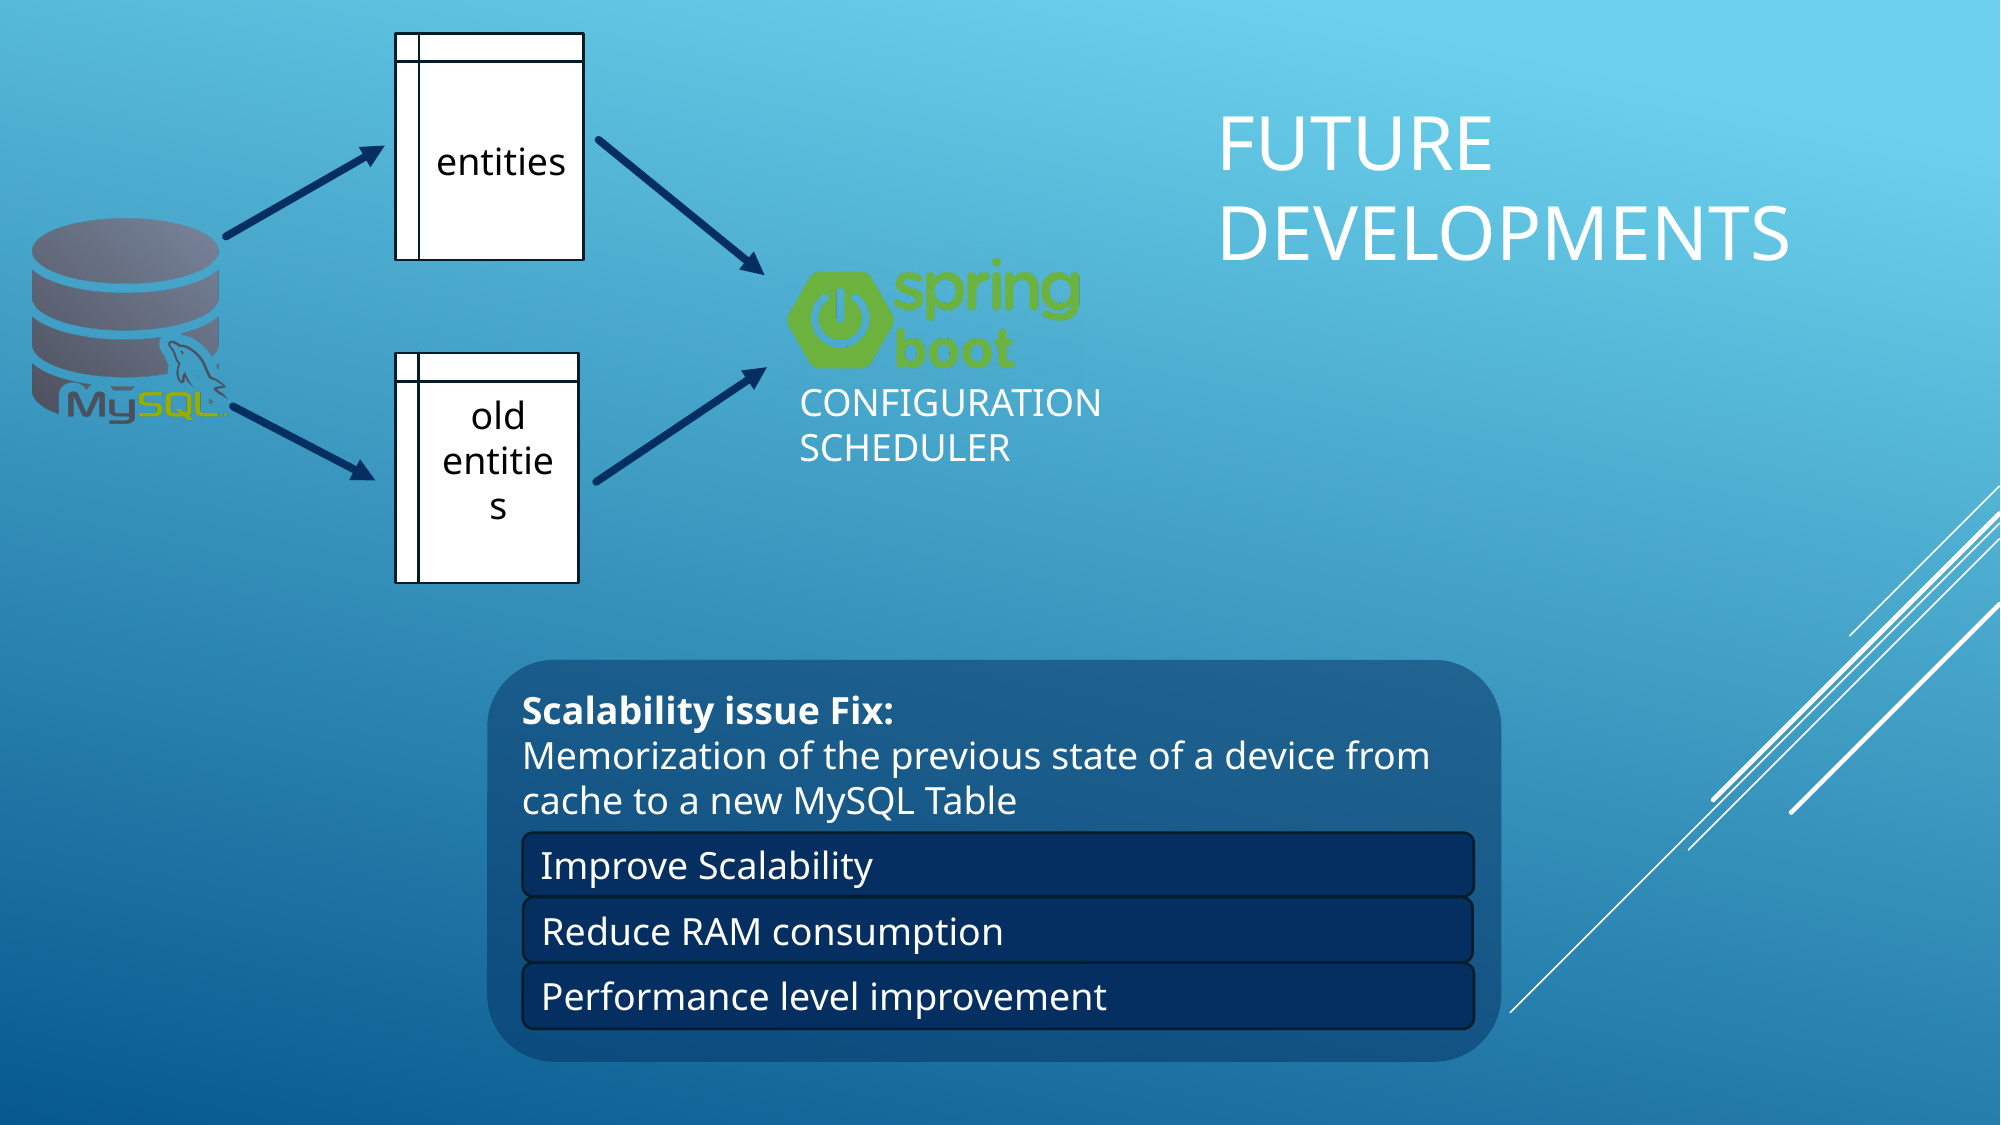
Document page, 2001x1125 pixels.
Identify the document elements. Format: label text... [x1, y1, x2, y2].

title Future developments [1201, 61, 1933, 309]
text_box CONFIGURATION SCHEDULER [784, 371, 1131, 477]
picture [784, 241, 1084, 398]
picture [31, 217, 228, 424]
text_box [225, 145, 386, 237]
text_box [232, 406, 376, 481]
text_box old entities [394, 351, 580, 585]
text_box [598, 139, 765, 276]
text_box Improve Scalability [521, 831, 1476, 897]
text_box Scalability issue Fix: Memorization of the previous state of a device from cache to a new MySQL Table [487, 659, 1502, 1062]
text_box Performance level improvement [521, 961, 1476, 1031]
text_box Reduce RAM consumption [521, 895, 1474, 962]
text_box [595, 366, 768, 483]
text_box entities [394, 32, 585, 262]
